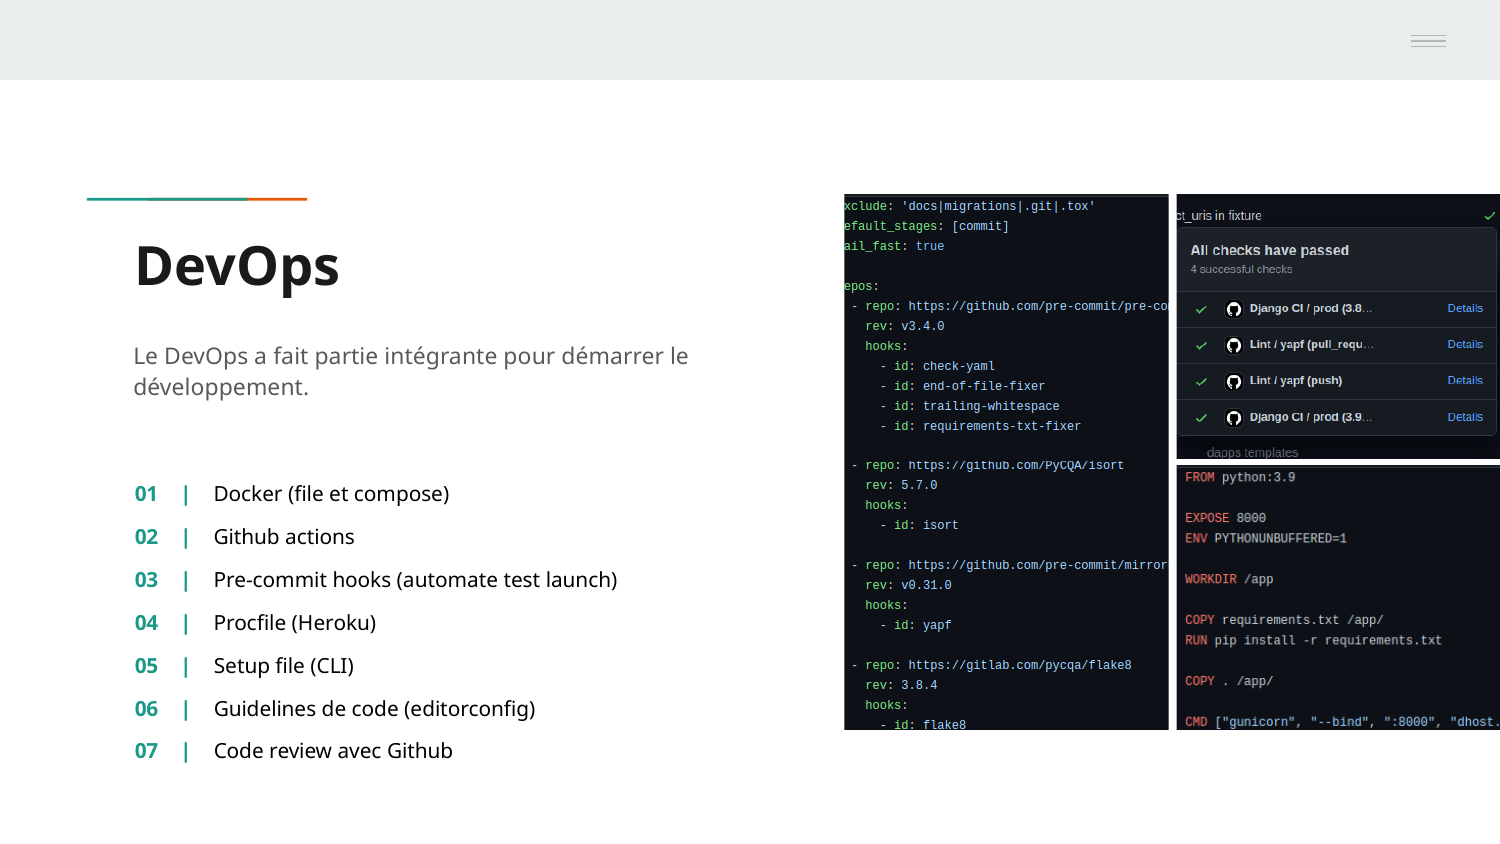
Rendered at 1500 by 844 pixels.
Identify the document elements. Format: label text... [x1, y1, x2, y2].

text_box 04 | Procfile (Heroku) [119, 590, 717, 633]
picture [1176, 464, 1500, 730]
title DevOps [119, 216, 717, 310]
picture [1176, 194, 1500, 459]
text_box 01 | Docker (file et compose) [119, 462, 717, 504]
text_box 07 | Code review avec Github [119, 719, 717, 763]
text_box 03 | Pre-commit hooks (automate test launch) [119, 547, 717, 590]
text_box 06 | Guidelines de code (editorconfig) [119, 676, 717, 719]
text_box 02 | Github actions [119, 504, 717, 547]
text_box 05 | Setup file (CLI) [119, 633, 717, 676]
picture [843, 194, 1169, 730]
list Le DevOps a fait partie intégrante pour démarrer le développement. [118, 322, 715, 463]
